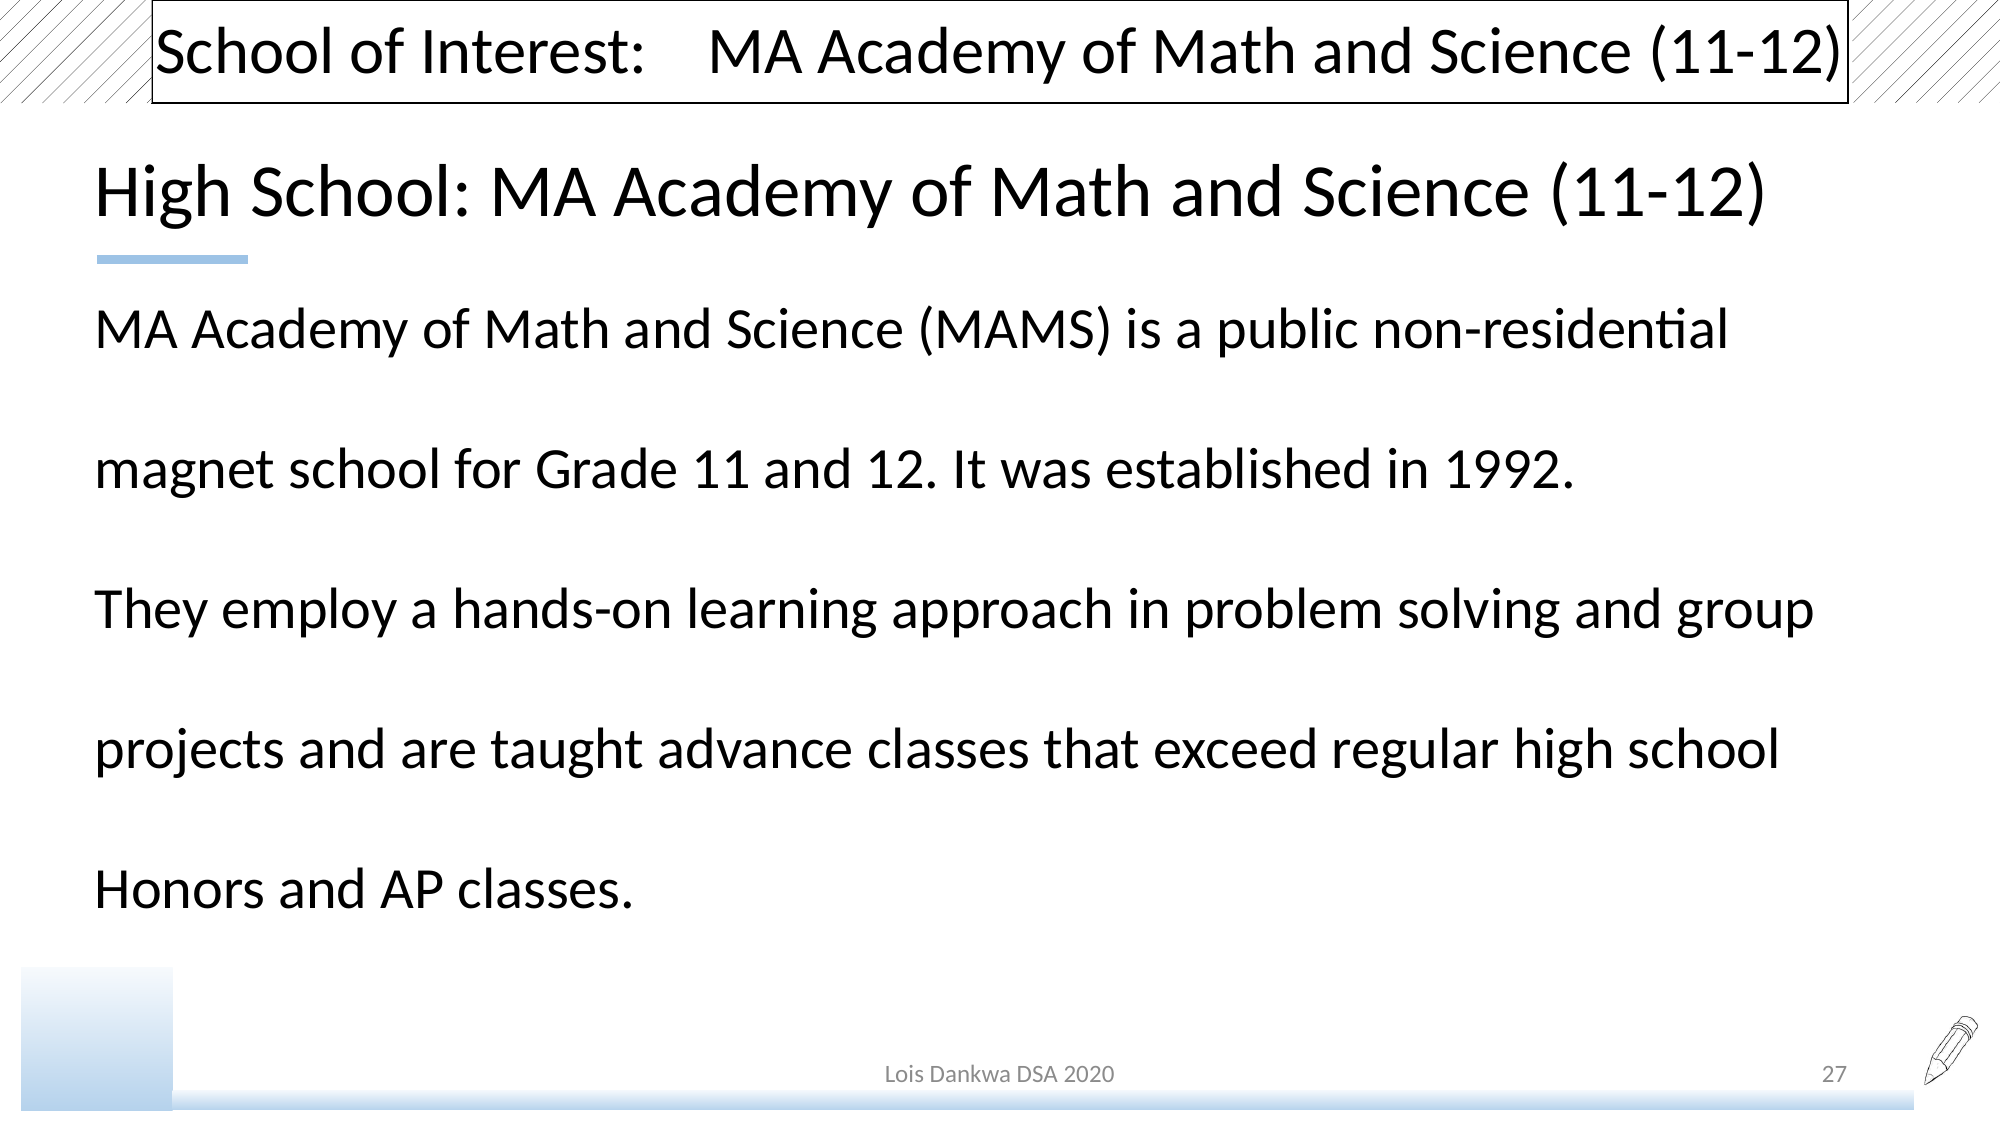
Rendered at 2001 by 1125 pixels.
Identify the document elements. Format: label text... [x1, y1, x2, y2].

footer Lois Dankwa DSA 2020 [662, 1042, 1338, 1089]
text_box MA Academy of Math and Science (MAMS) is a public non-residential magnet school for Grade 11 and 12. It was established in 1992. They employ a hands-on learning approach in problem solving and group projects and are taught advance classes that exceed regular high school Honors and AP classes. [79, 282, 1902, 915]
picture [1920, 1012, 1983, 1091]
text_box [21, 967, 173, 1111]
text_box High School: MA Academy of Math and Science (11-12) [79, 133, 1929, 239]
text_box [0, 0, 2000, 104]
text_box [172, 1089, 1915, 1111]
slide_number 27 [1412, 1042, 1863, 1103]
